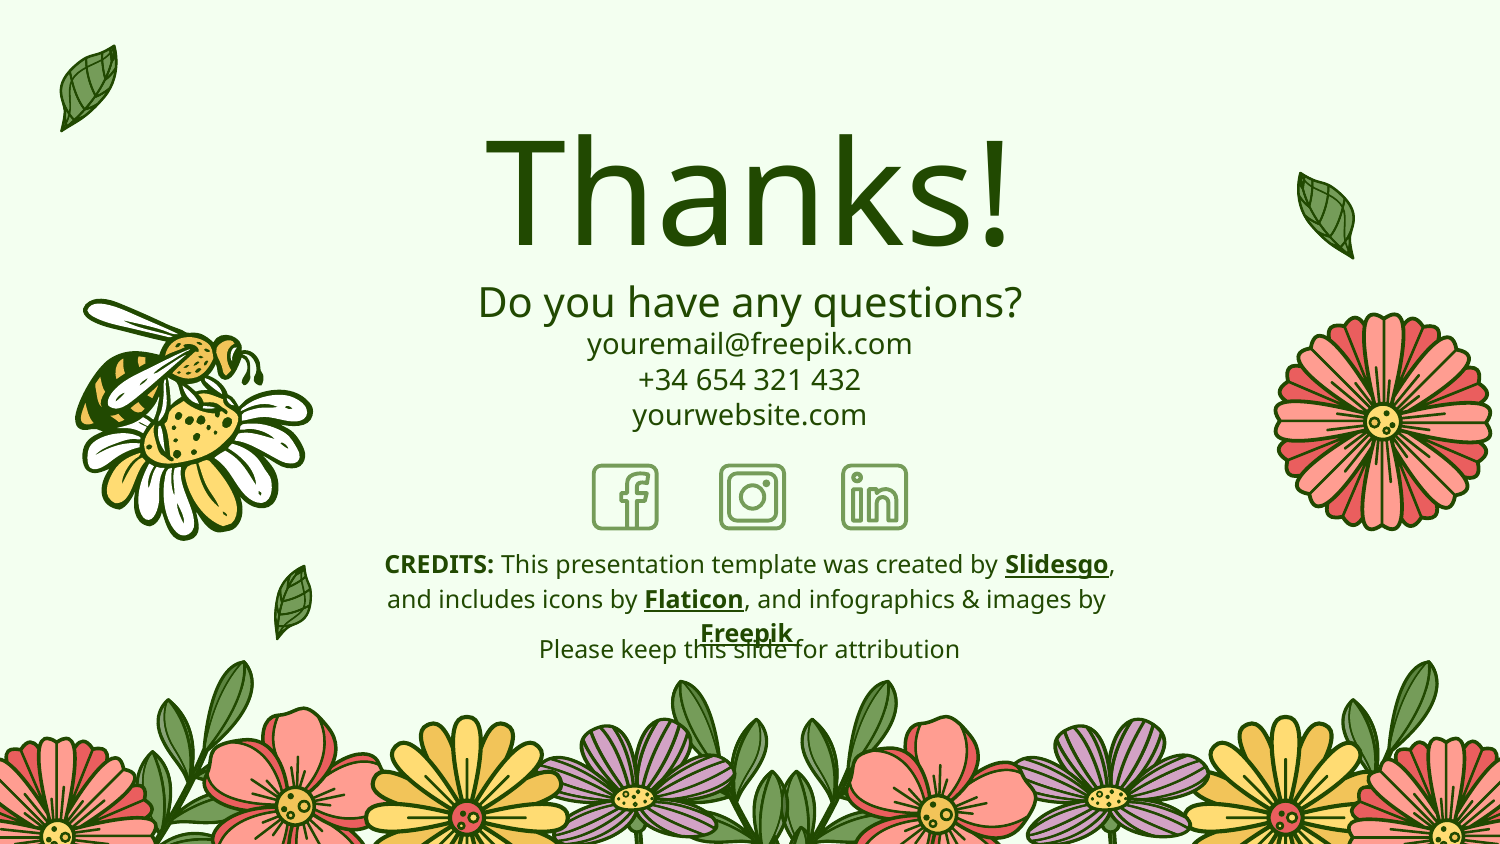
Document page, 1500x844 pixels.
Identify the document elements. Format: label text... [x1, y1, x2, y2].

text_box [267, 568, 313, 636]
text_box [840, 463, 909, 531]
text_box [1297, 172, 1356, 259]
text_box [718, 463, 787, 531]
subtitle Do you have any questions? youremail@freepik.com +34 654 321 432 yourwebsite.com [352, 260, 1148, 435]
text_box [59, 45, 118, 132]
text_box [36, 311, 308, 533]
title Thanks! [352, 88, 1148, 260]
text_box [591, 463, 659, 531]
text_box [0, 660, 1500, 844]
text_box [1271, 312, 1495, 531]
text_box Please keep this slide for attribution [352, 618, 1148, 660]
